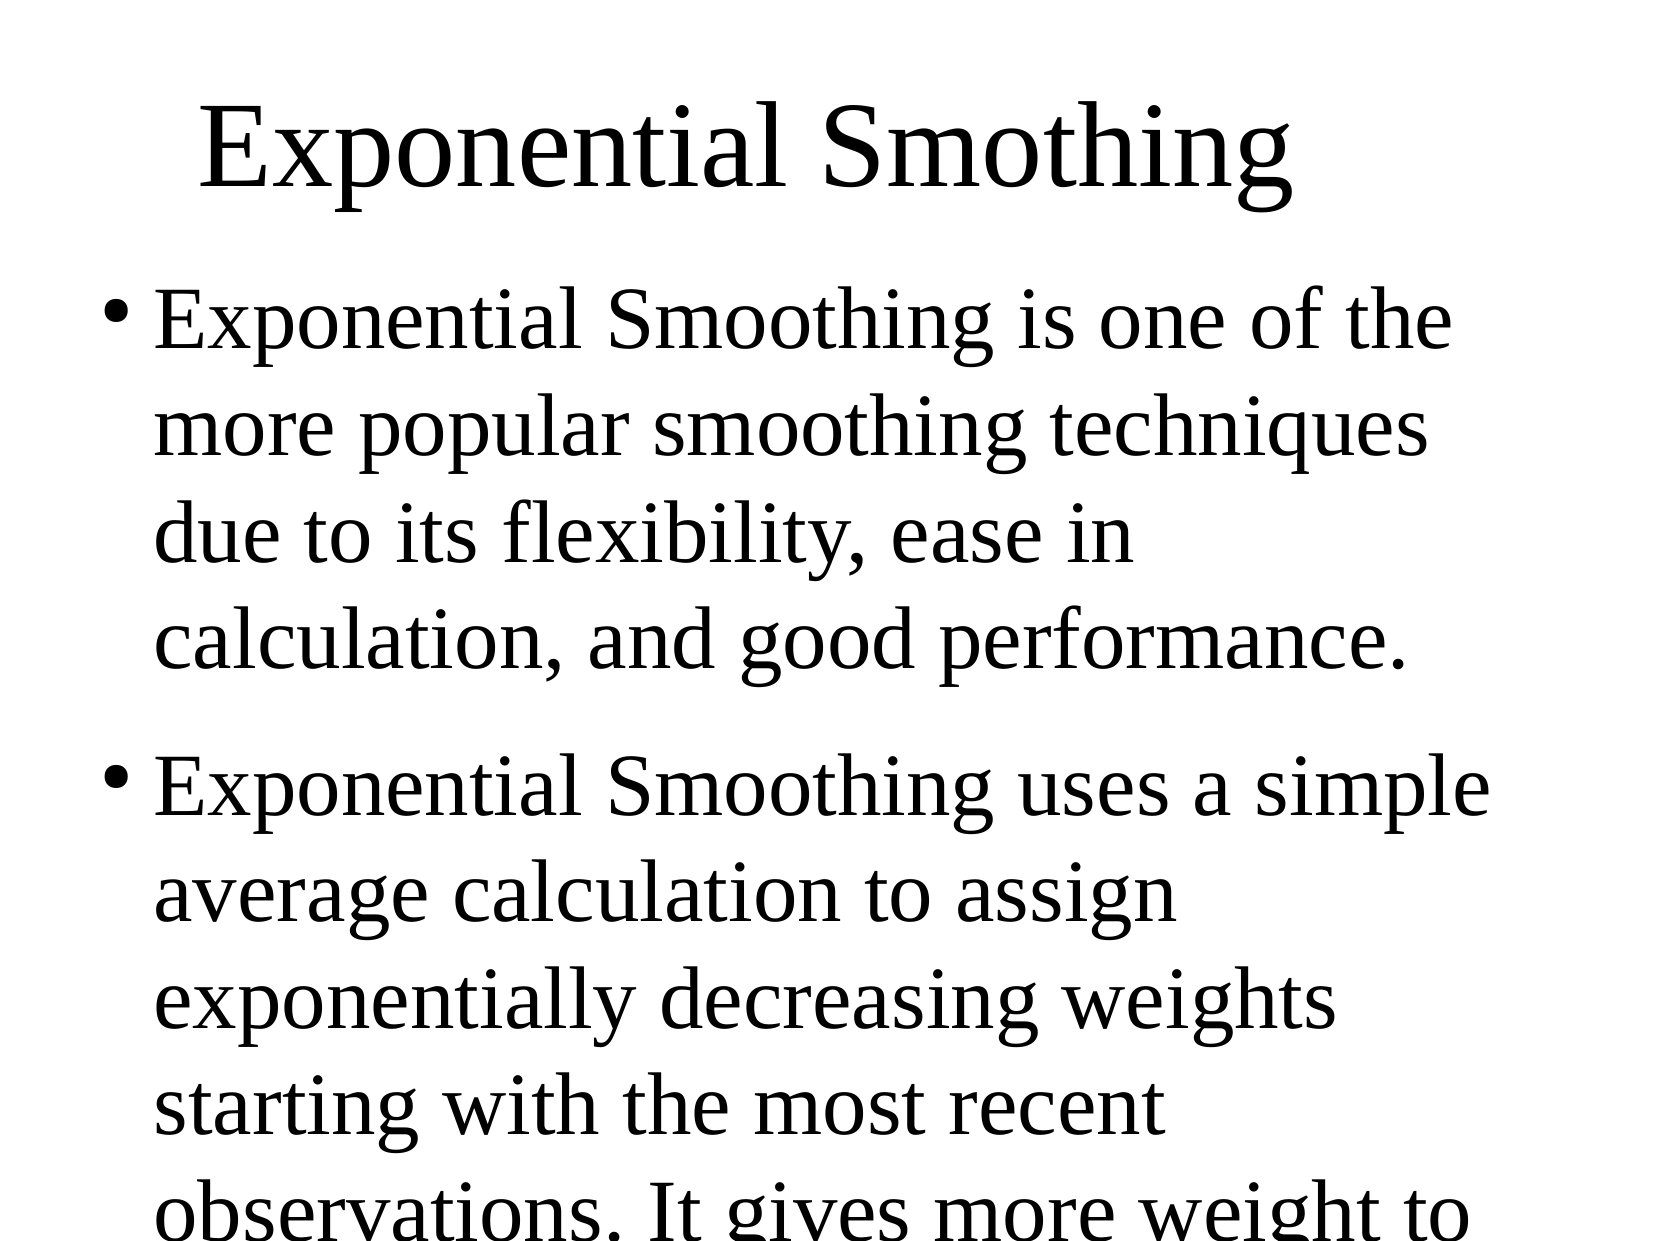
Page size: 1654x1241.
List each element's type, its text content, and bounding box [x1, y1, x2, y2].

title Exponential Smothing [82, 47, 1412, 229]
list Exponential Smoothing is one of the more popular smoothing techniques due to its flexibility, ease in calculation, and good performance. Exponential Smoothing uses a simple average calculation to assign exponentially decreasing weights starting with the most recent observations. It gives more weight to recent observation and less to old observation. S0= x0 St = αx(t-1) + (1-α)st-1, t > 0 Exponential Smoothing should only be used when the data set contains no seasonality. The forecast is a constant value that is the smoothed value of the last observation. [82, 259, 1571, 1111]
